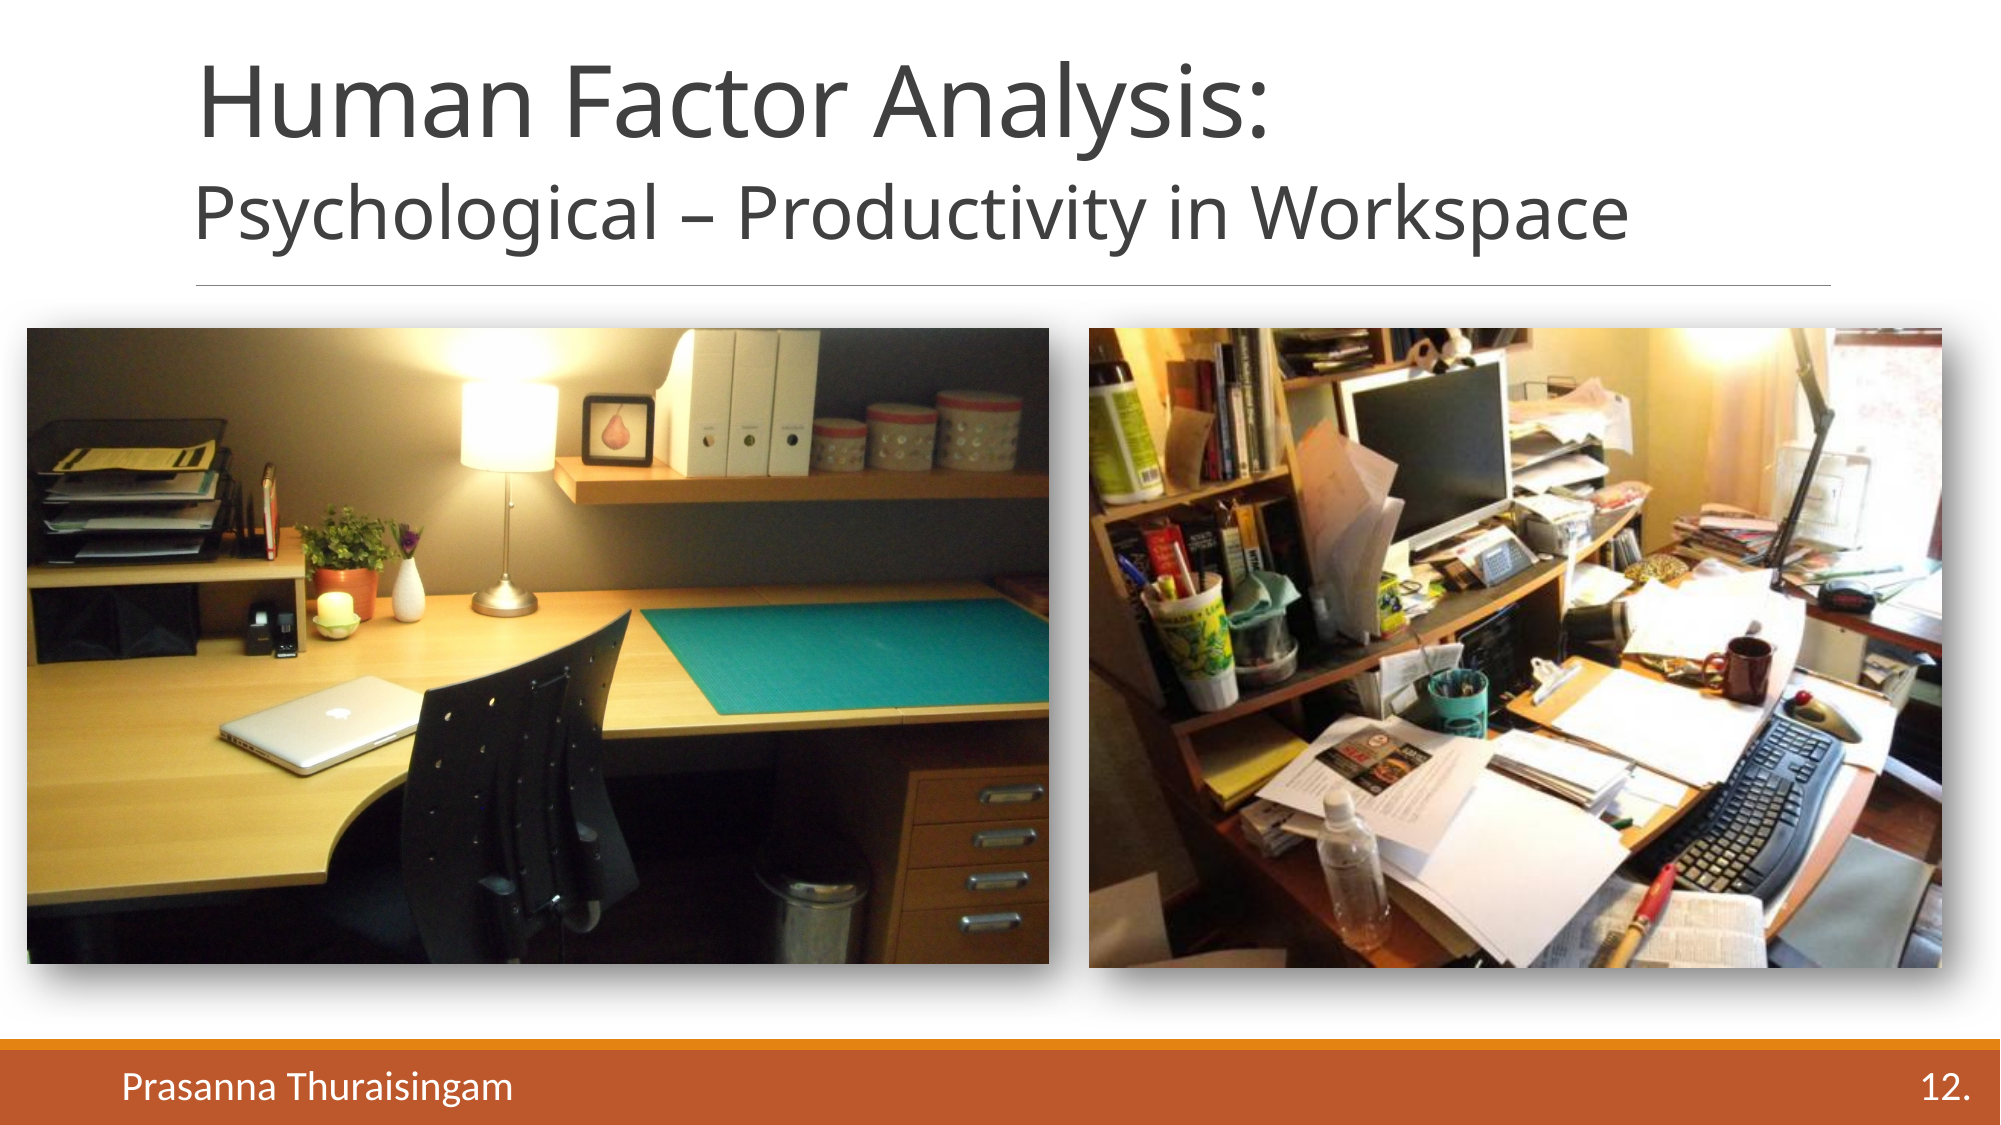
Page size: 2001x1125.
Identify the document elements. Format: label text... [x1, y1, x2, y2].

picture [1088, 327, 1942, 968]
title Human Factor Analysis: [180, 47, 1830, 168]
list Psychological – Productivity in Workspace [180, 168, 1830, 304]
text_box 12. [1904, 1057, 2000, 1125]
text_box Prasanna Thuraisingam [106, 1057, 1757, 1125]
picture [26, 327, 1049, 965]
